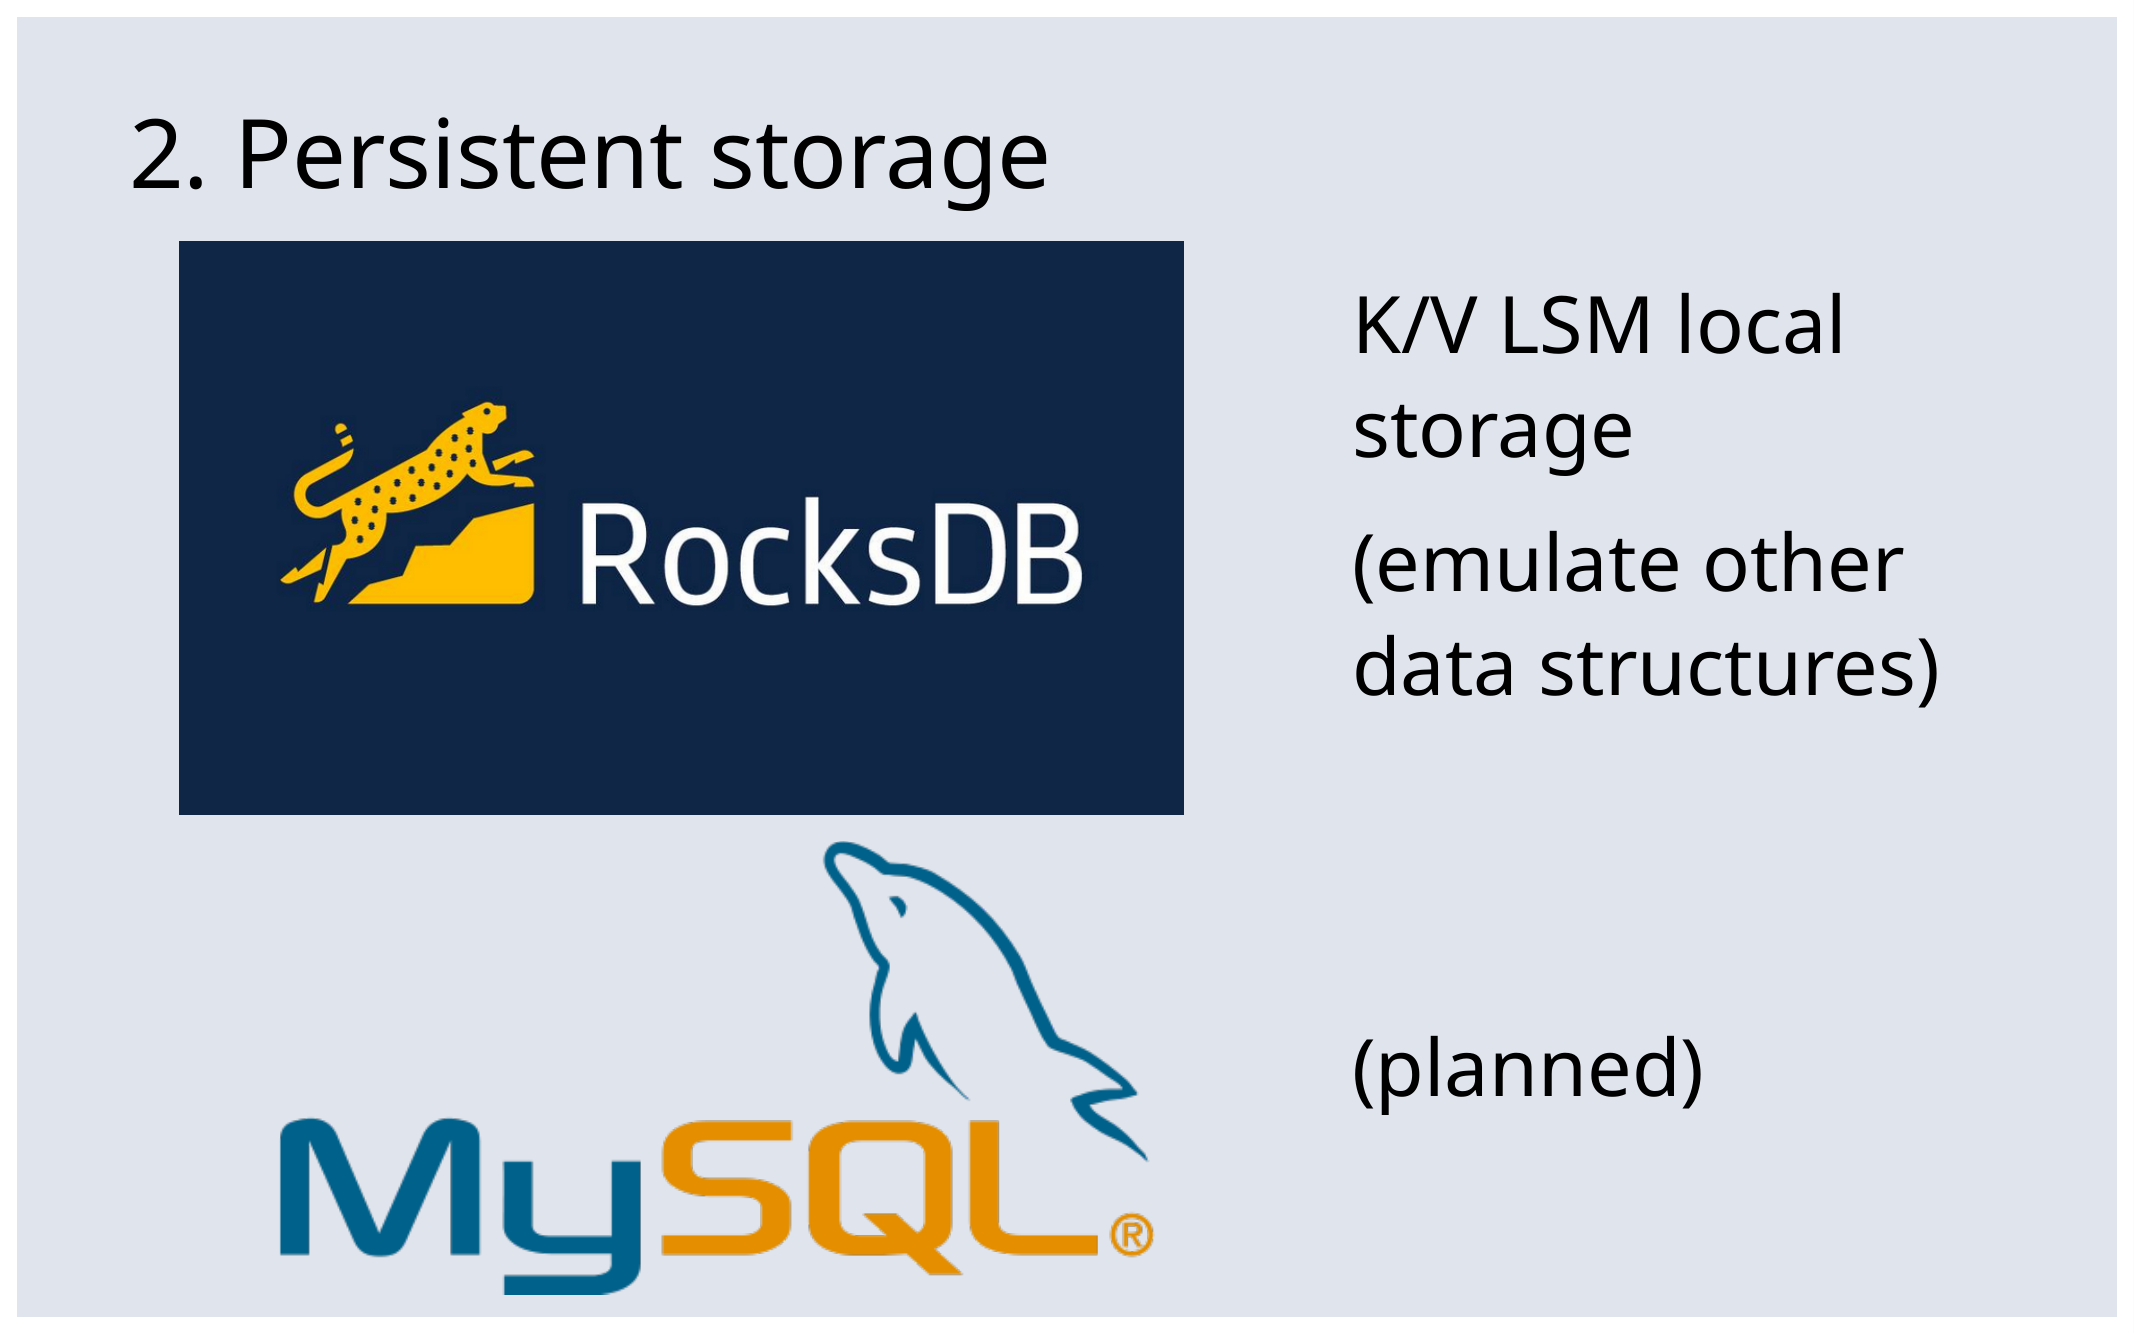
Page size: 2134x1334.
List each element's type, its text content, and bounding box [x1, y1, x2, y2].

title 2. Persistent storage [128, 105, 2003, 216]
picture [178, 241, 1184, 815]
picture [278, 841, 1155, 1295]
list K/V LSM local storage (emulate other data structures) (planned) [1266, 264, 1993, 1247]
